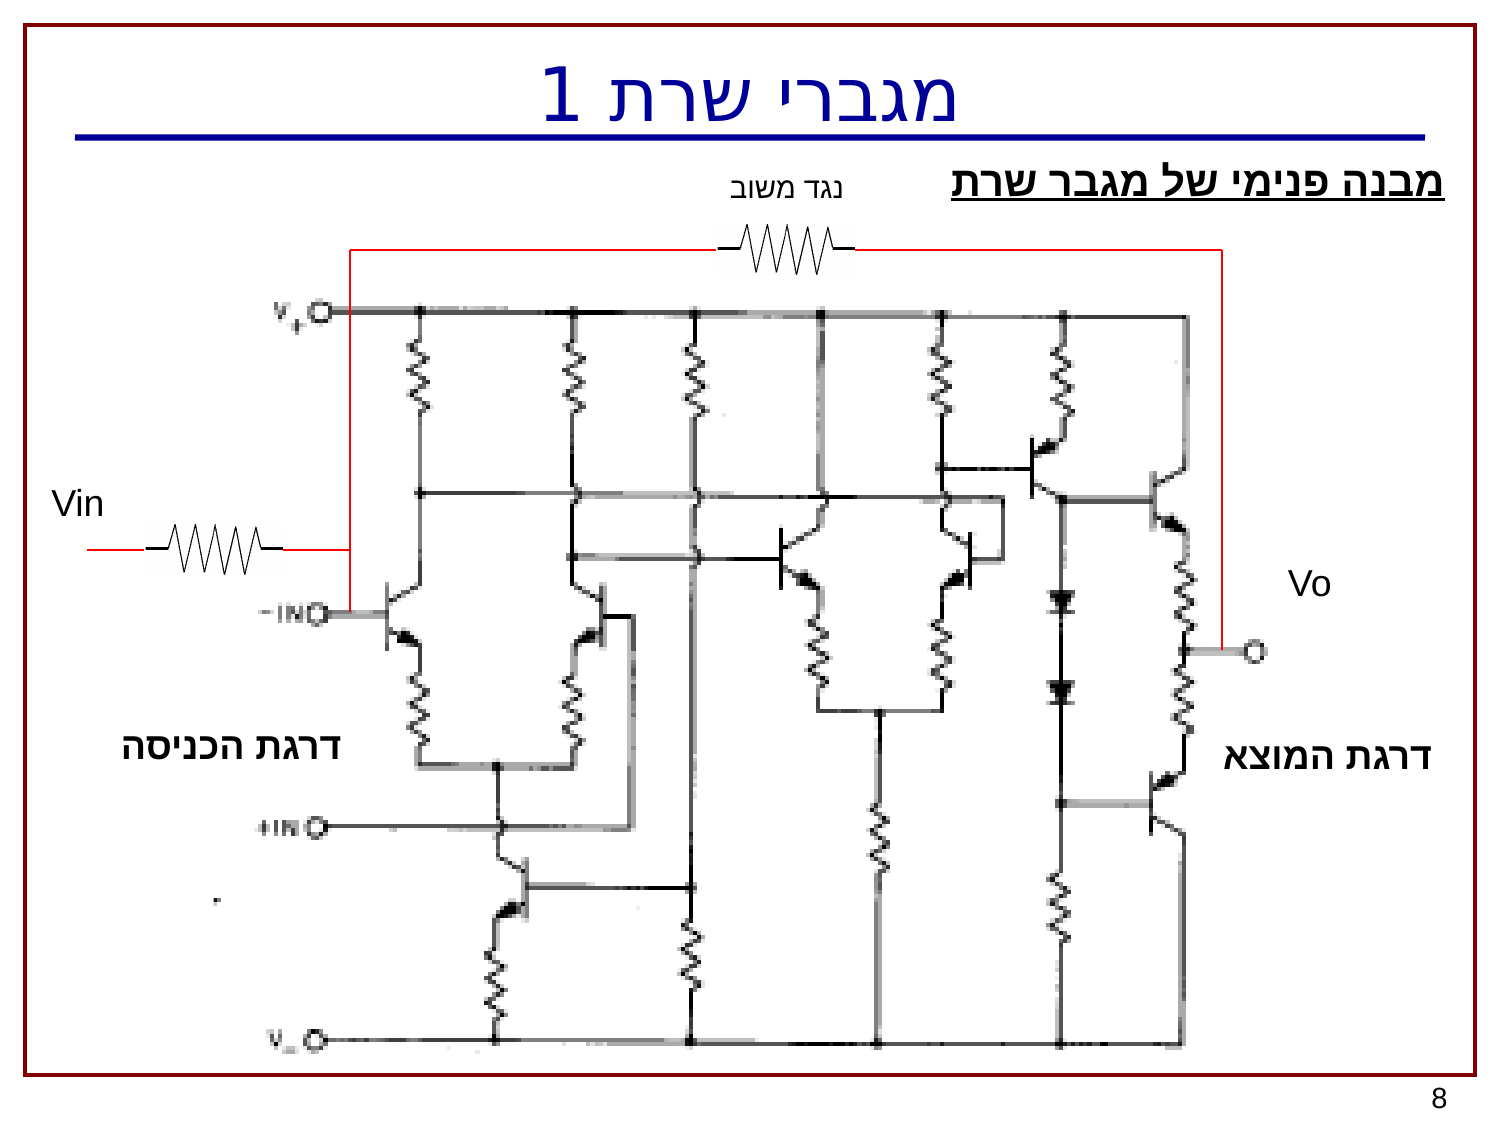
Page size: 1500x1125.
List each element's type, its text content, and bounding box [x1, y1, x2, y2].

slide_number 8 [1112, 1071, 1463, 1125]
text_box דרגת המוצא [1282, 724, 1447, 785]
text_box Vin [36, 471, 120, 532]
text_box דרגת הכניסה [106, 714, 208, 775]
text_box מבנה פנימי של מגבר שרת [936, 146, 1460, 212]
text_box Vo [1282, 551, 1347, 612]
title מגברי שרת 1 [74, 44, 1426, 138]
text_box נגד משוב [715, 161, 859, 212]
picture [143, 224, 1277, 1067]
